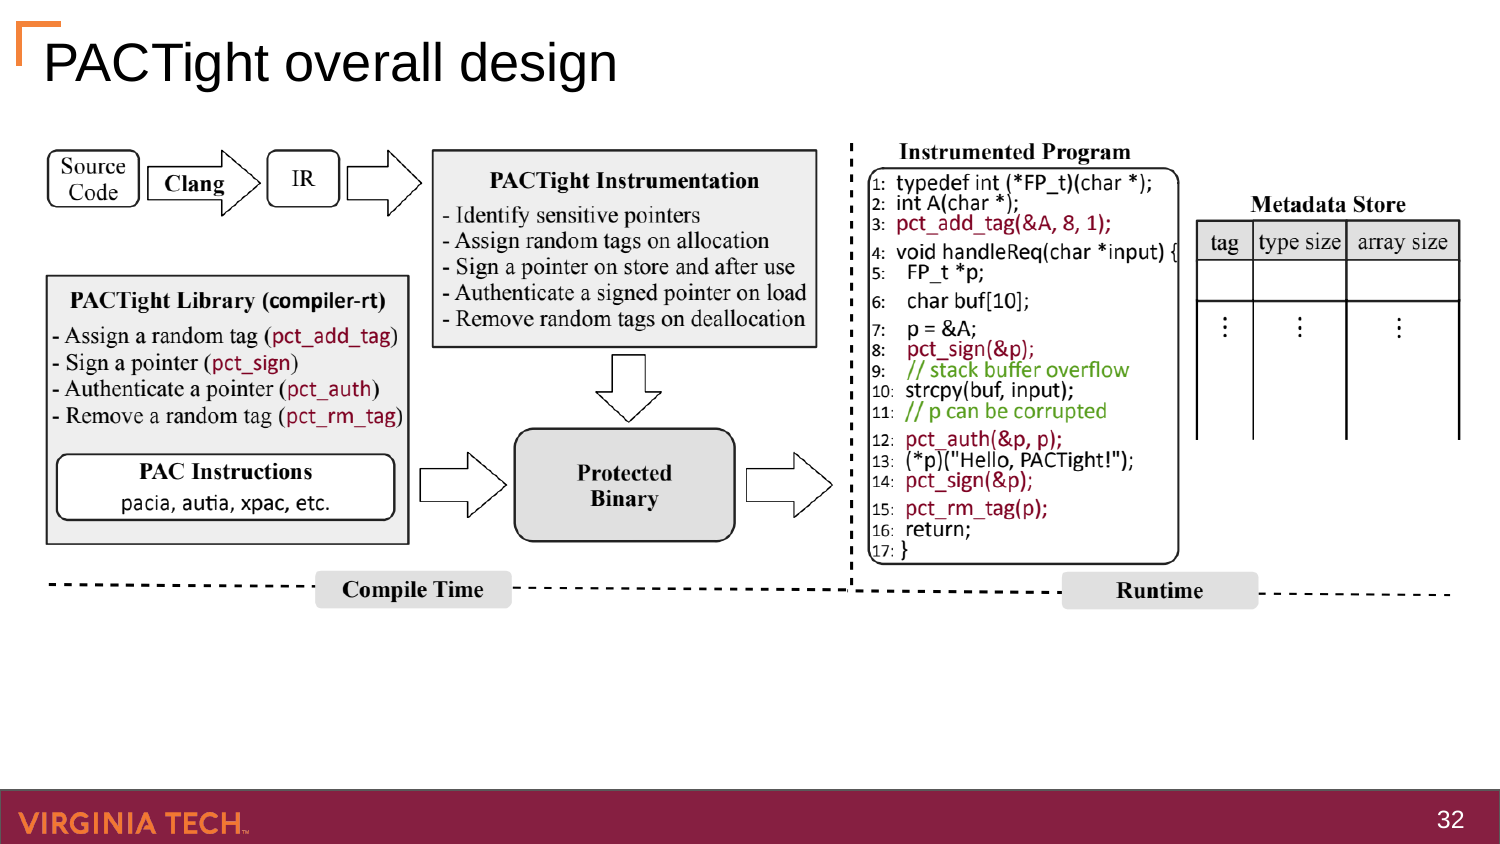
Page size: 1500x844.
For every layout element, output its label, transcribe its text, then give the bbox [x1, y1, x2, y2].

slide_number ‹#› [1389, 791, 1480, 844]
picture [18, 812, 249, 834]
picture [24, 131, 1477, 621]
picture [16, 21, 28, 66]
title PACTight overall design [28, 12, 1468, 107]
